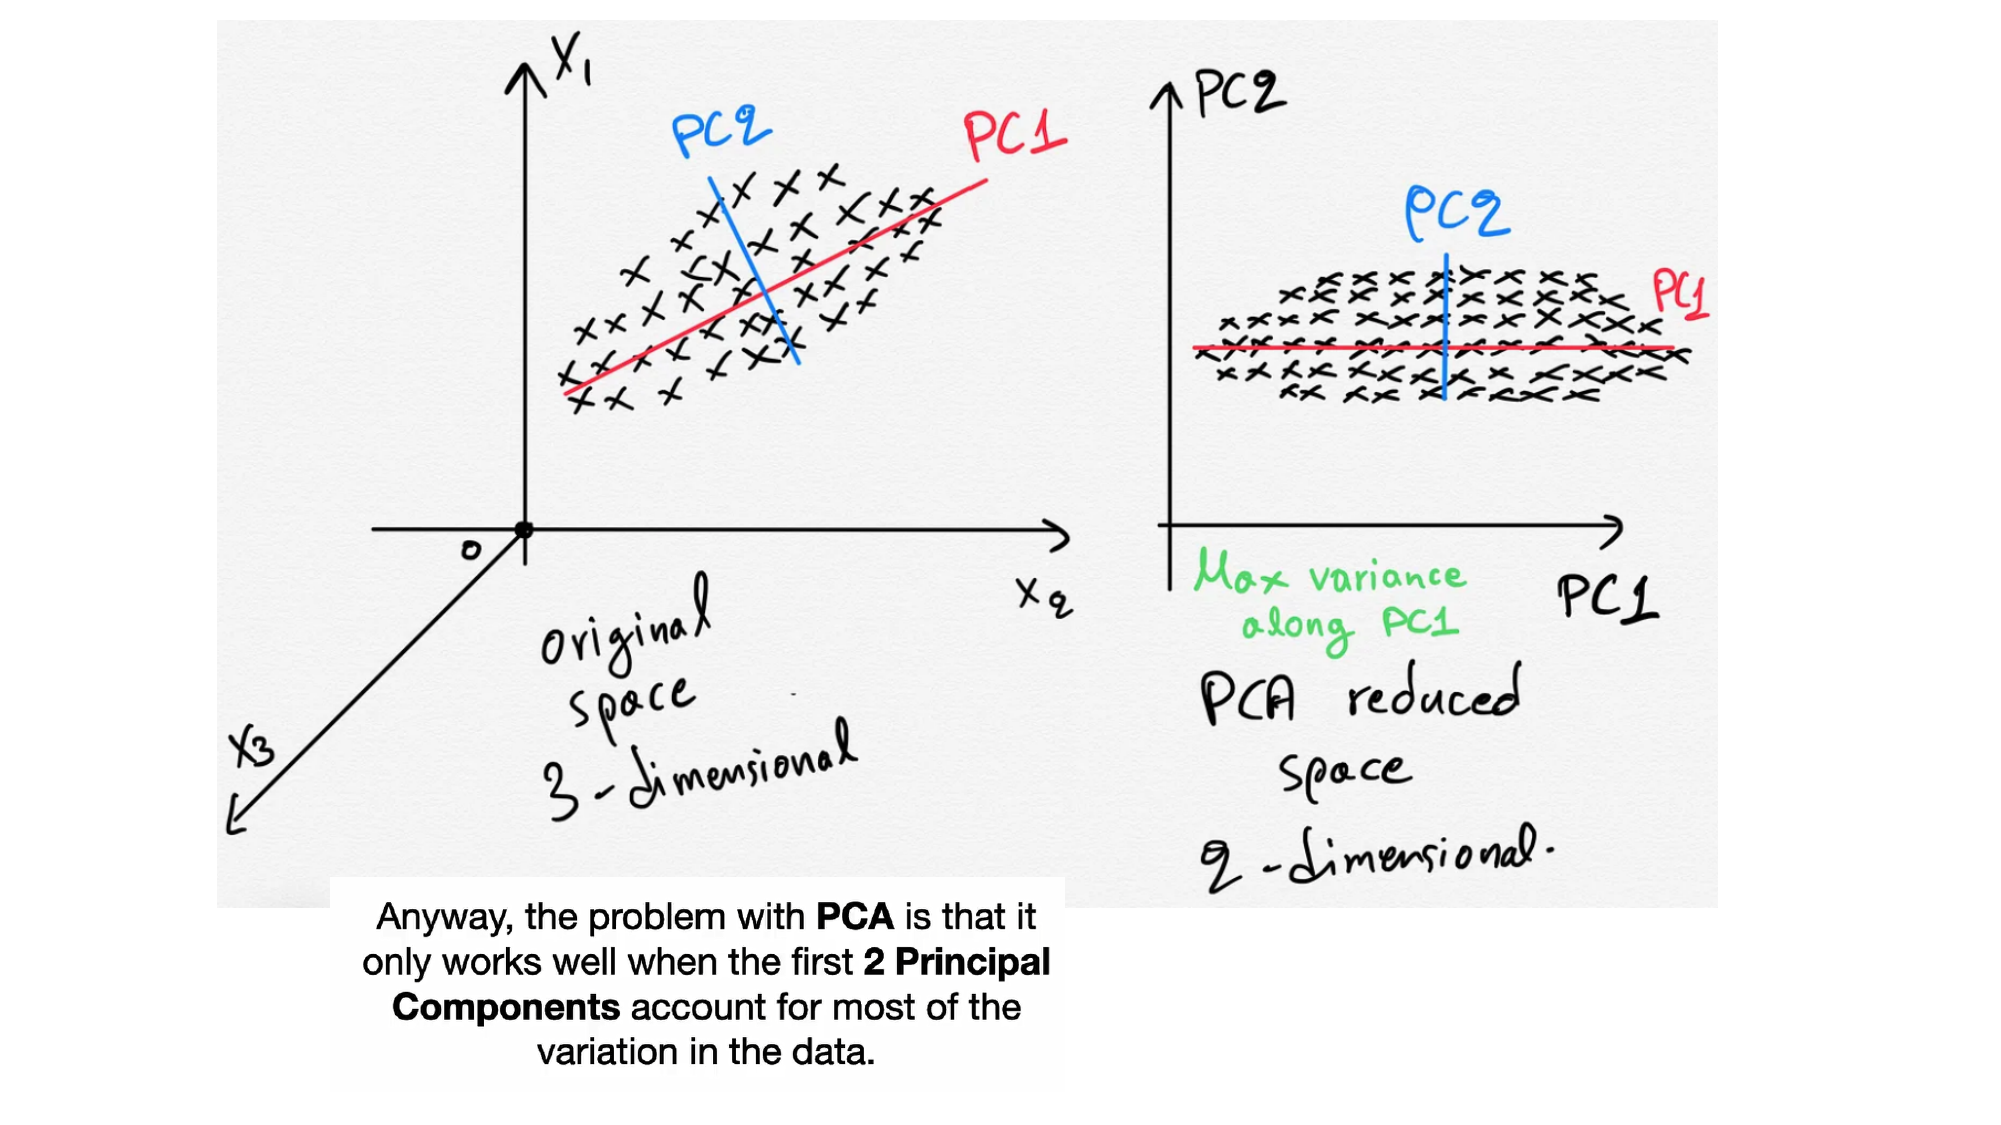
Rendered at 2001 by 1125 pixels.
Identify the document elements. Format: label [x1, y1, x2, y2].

picture [217, 20, 1719, 1092]
